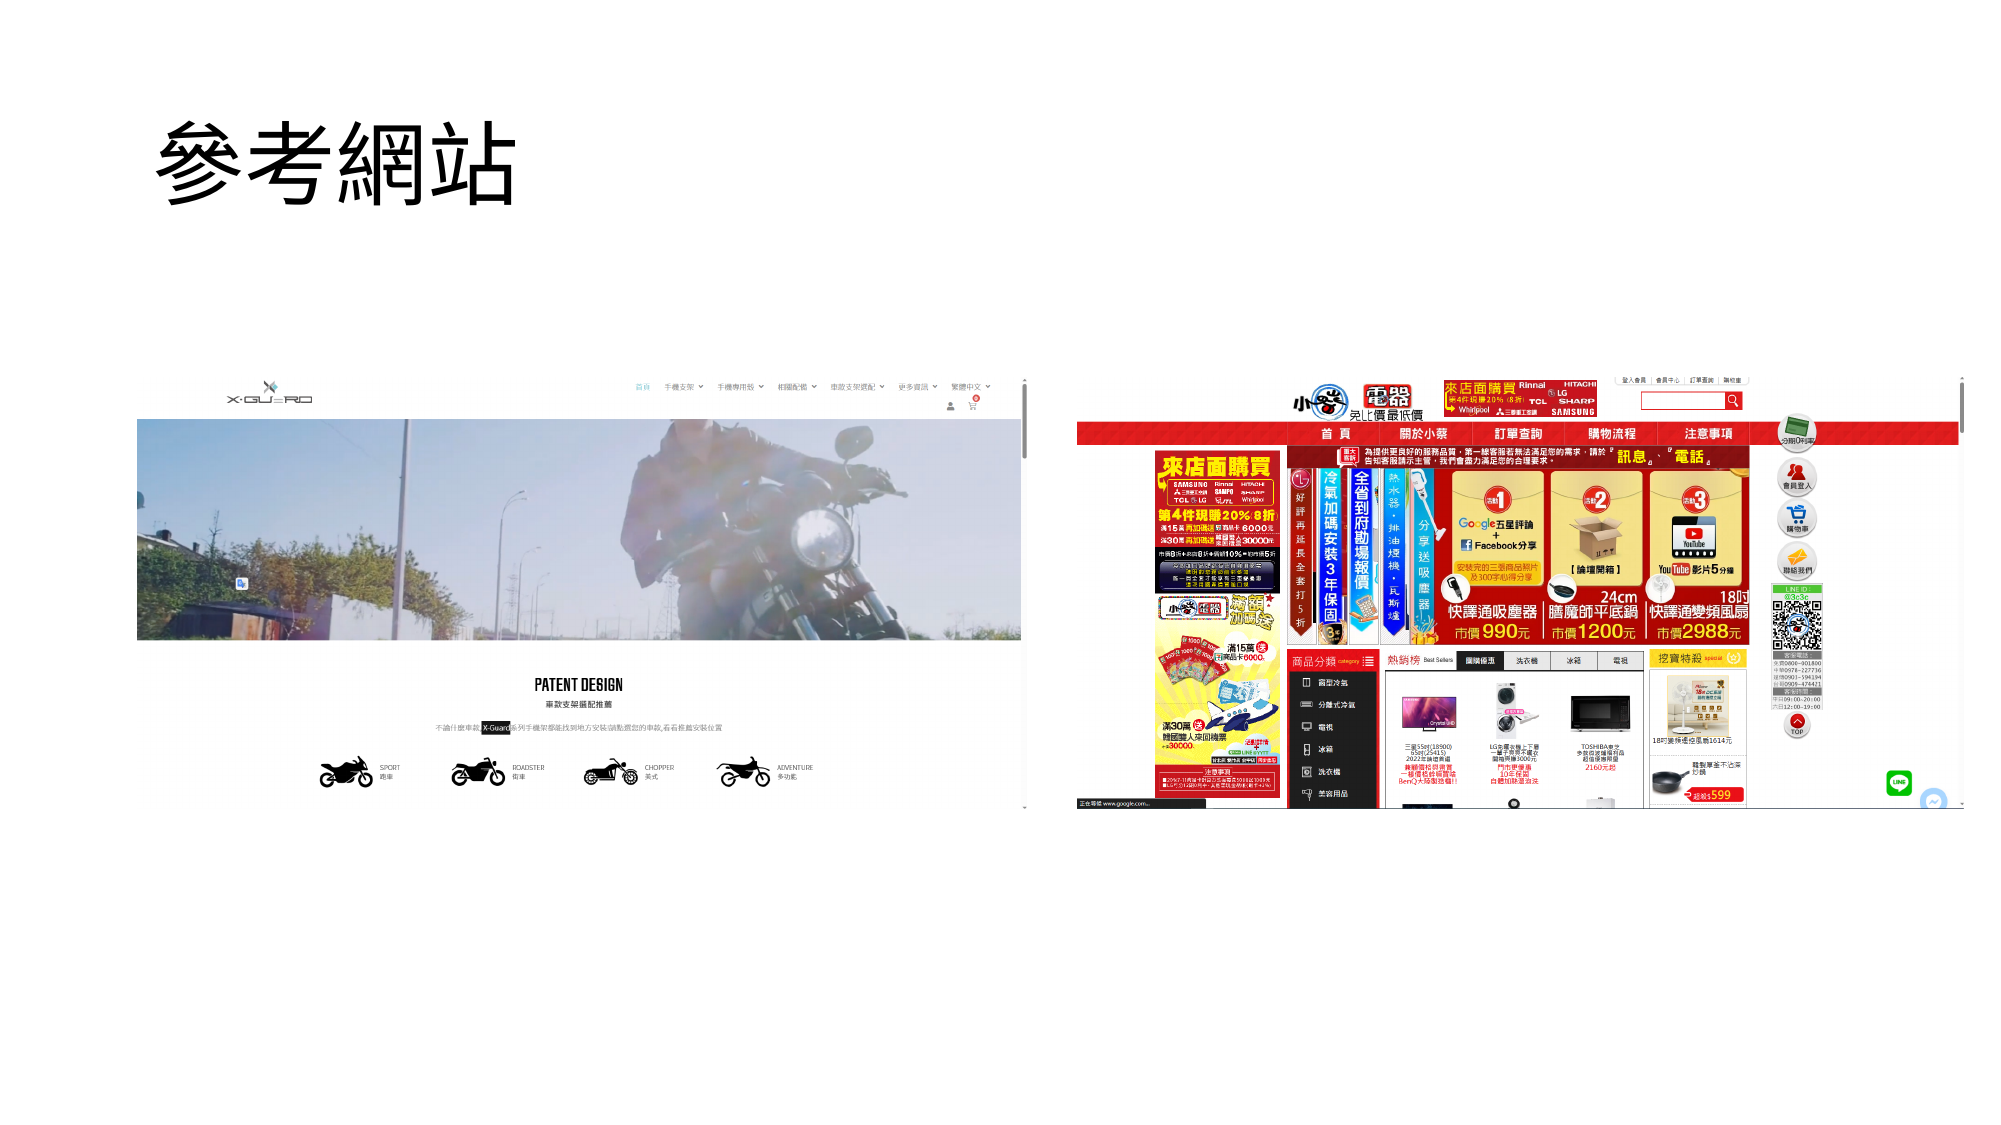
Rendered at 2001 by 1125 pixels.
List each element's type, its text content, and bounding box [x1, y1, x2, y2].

title 參考網站 [137, 59, 1863, 278]
picture [1077, 377, 1964, 809]
picture [137, 377, 1027, 809]
